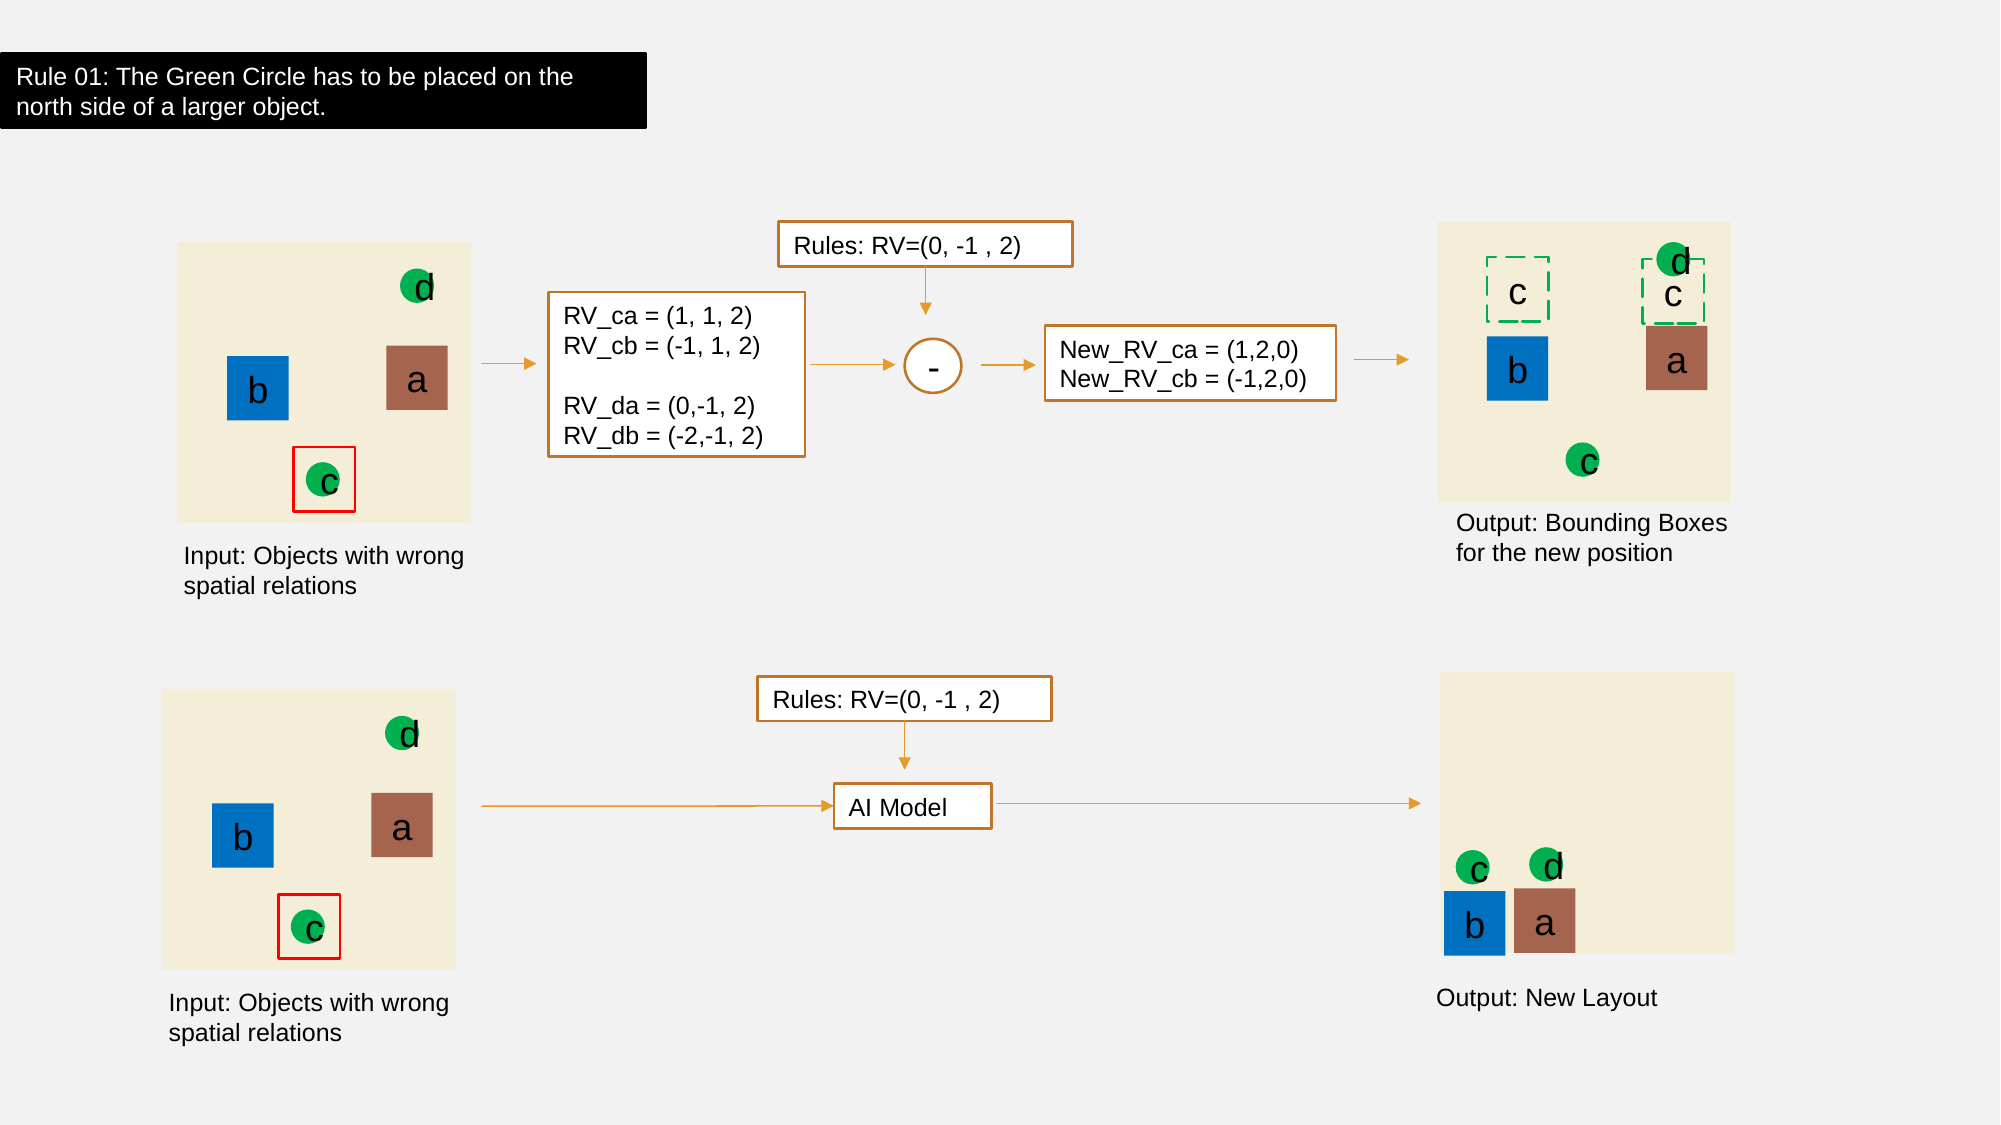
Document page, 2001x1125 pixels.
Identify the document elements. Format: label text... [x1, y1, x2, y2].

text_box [162, 688, 457, 971]
text_box Input: Objects with wrong spatial relations [168, 531, 503, 607]
text_box RV_ca = (1, 1, 2) RV_cb = (-1, 1, 2) RV_da = (0,-1, 2) RV_db = (-2,-1, 2) [547, 291, 806, 458]
text_box Rules: RV=(0, -1 , 2) [756, 675, 1053, 722]
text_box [177, 241, 472, 524]
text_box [1436, 221, 1776, 576]
text_box New_RV_ca = (1,2,0) New_RV_cb = (-1,2,0) [1044, 324, 1337, 402]
text_box AI Model [833, 782, 993, 830]
text_box Rules: RV=(0, -1 , 2) [777, 220, 1074, 268]
text_box Output: New Layout [1421, 973, 1755, 1019]
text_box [1440, 671, 1735, 956]
text_box Rule 01: The Green Circle has to be placed on the north side of a larger object. [0, 52, 647, 129]
text_box Input: Objects with wrong spatial relations [153, 979, 488, 1054]
text_box - [903, 337, 963, 395]
